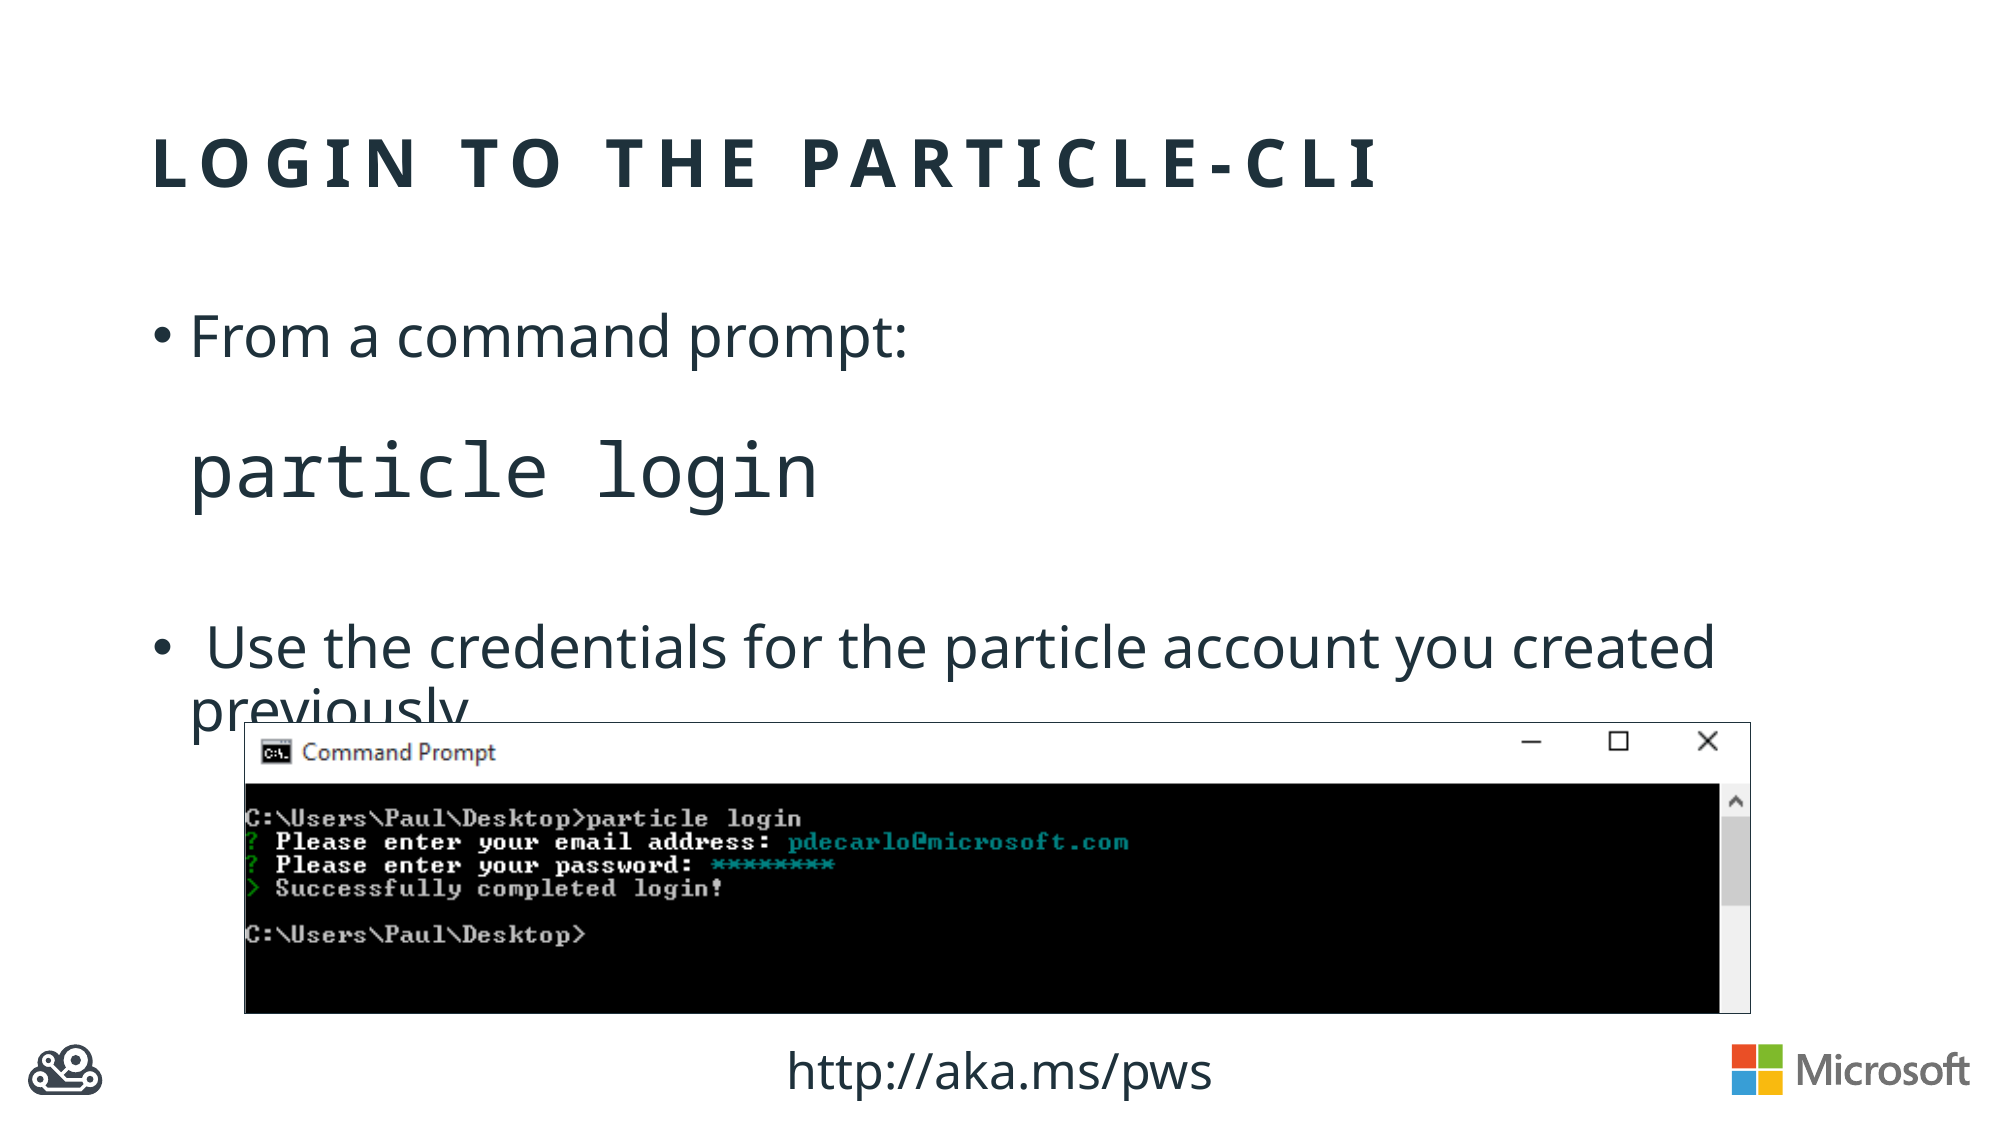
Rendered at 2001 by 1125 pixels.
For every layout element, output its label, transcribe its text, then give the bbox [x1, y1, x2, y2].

title Login to the particle-cli [135, 57, 1860, 275]
list From a command prompt: particle login Use the credentials for the particle account you created previously. [137, 299, 1863, 1014]
picture [243, 721, 1752, 1014]
